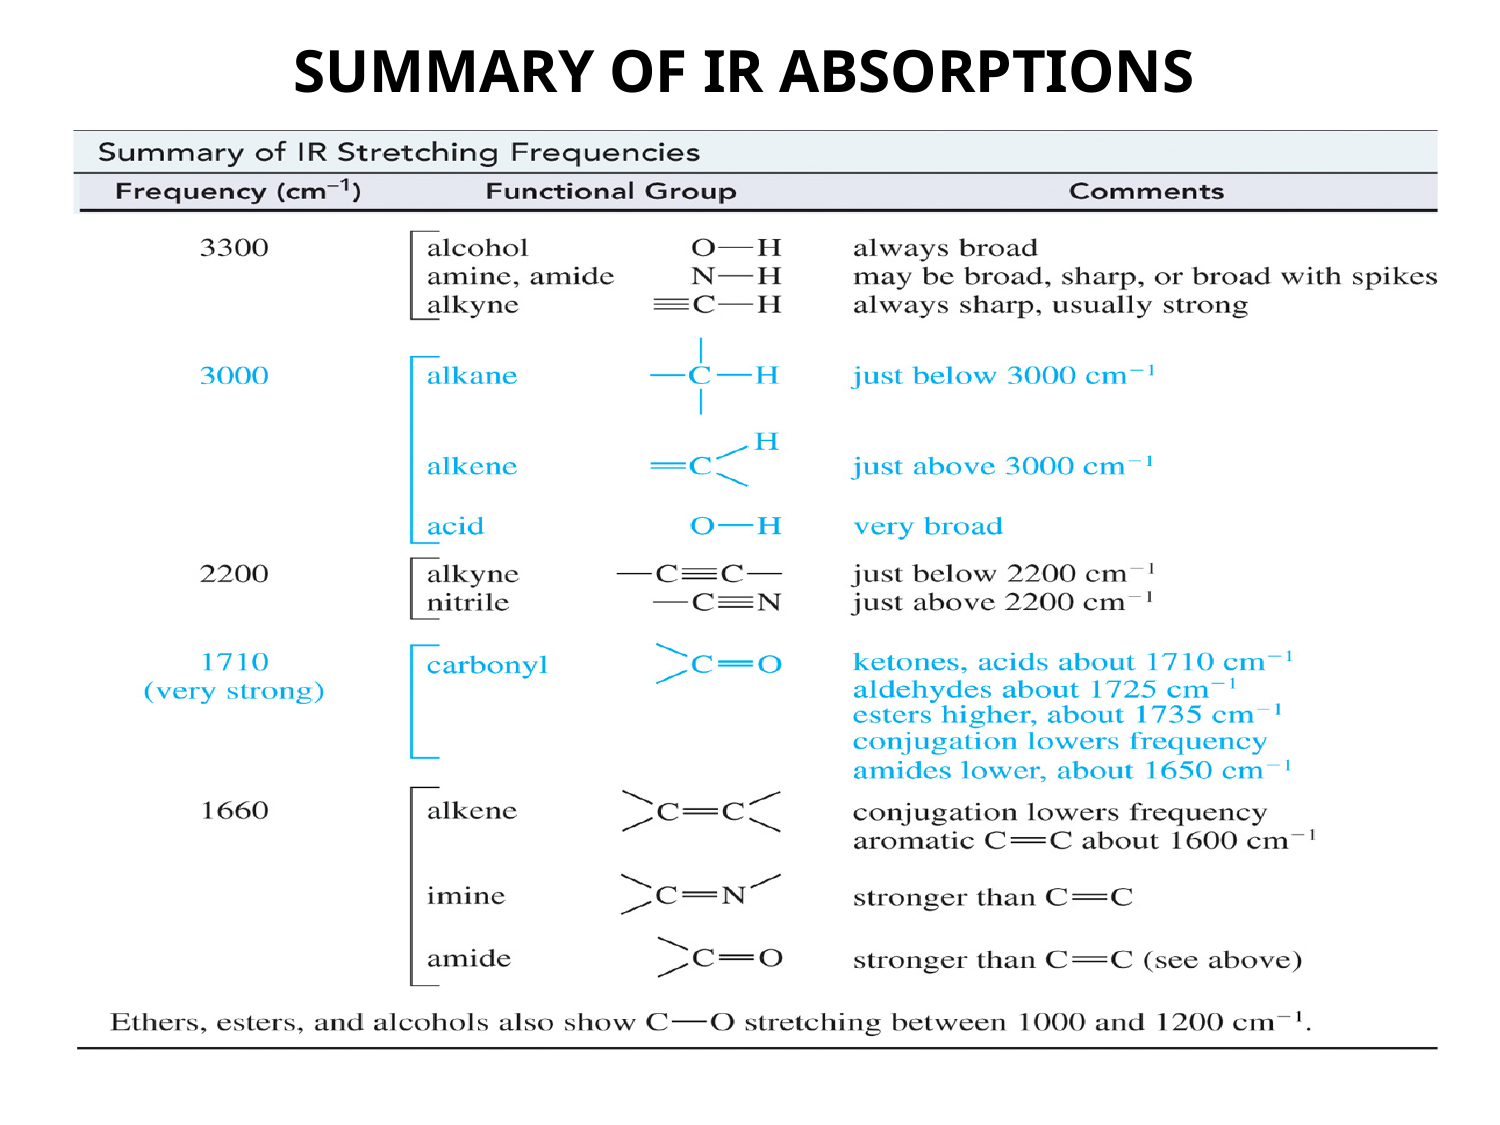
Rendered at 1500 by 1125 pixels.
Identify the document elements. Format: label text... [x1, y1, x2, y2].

picture [62, 130, 1451, 1059]
text_box SUMMARY OF IR ABSORPTIONS [50, 26, 1438, 112]
